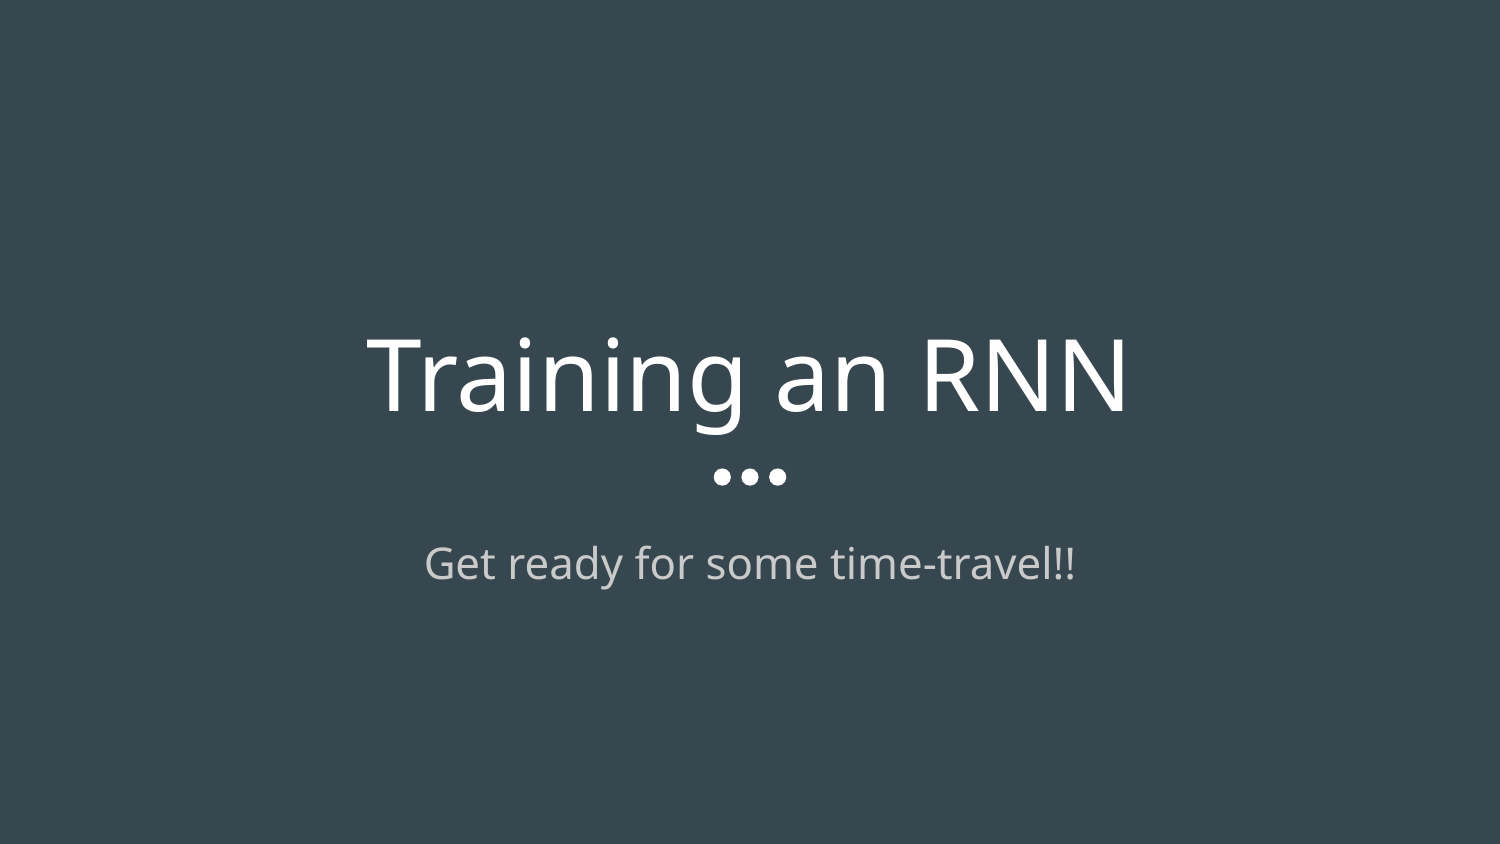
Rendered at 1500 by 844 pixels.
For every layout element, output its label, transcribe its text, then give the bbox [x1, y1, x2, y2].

subtitle Get ready for some time-travel!! [110, 520, 1390, 651]
title Training an RNN [110, 162, 1390, 447]
